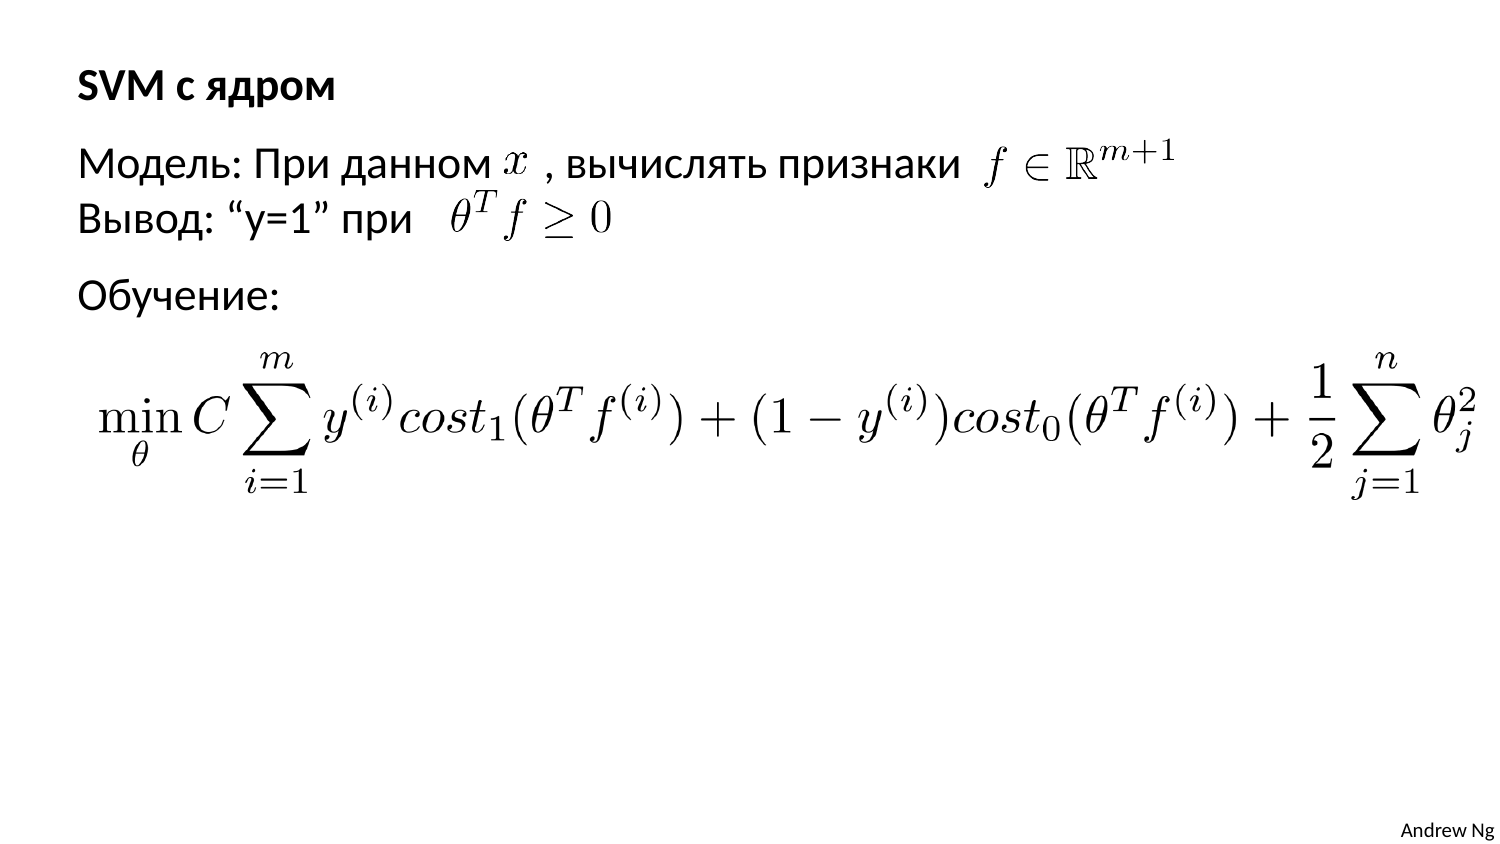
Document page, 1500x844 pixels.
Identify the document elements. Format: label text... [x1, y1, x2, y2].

picture [451, 190, 611, 241]
text_box Модель: При данном , вычислять признаки Вывод: “y=1” при [62, 125, 1425, 252]
picture [98, 352, 1476, 500]
picture [984, 137, 1175, 189]
text_box Обучение: [62, 257, 1425, 328]
picture [502, 152, 527, 174]
text_box SVM с ядром [62, 46, 1425, 118]
